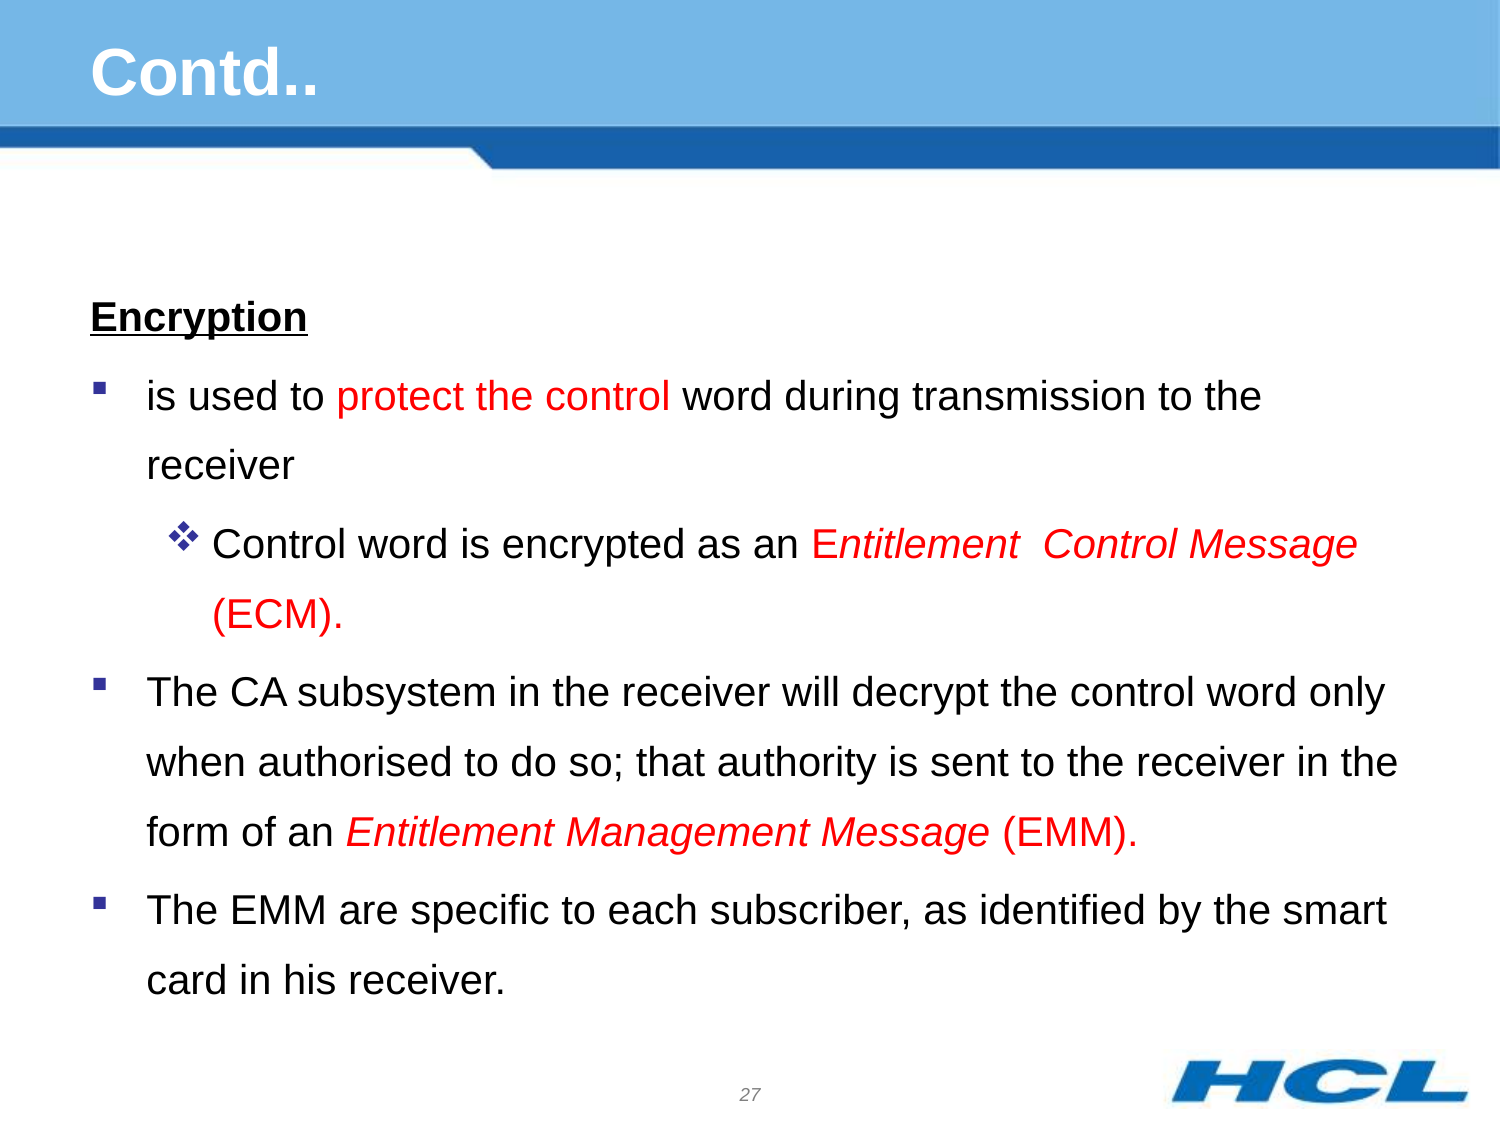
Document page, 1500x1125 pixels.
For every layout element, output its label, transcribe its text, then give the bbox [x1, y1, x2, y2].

title Contd.. [74, 0, 1426, 138]
slide_number 27 [574, 1074, 926, 1115]
list Encryption is used to protect the control word during transmission to the receiver Control word is encrypted as an Entitlement Control Message (ECM). The CA subsystem in the receiver will decrypt the control word only when authorised to do so; that authority is sent to the receiver in the form of an Entitlement Management Message (EMM). The EMM are specific to each subscriber, as identified by the smart card in his receiver. [74, 262, 1426, 1013]
picture [0, 0, 1500, 188]
picture [1140, 1049, 1500, 1109]
